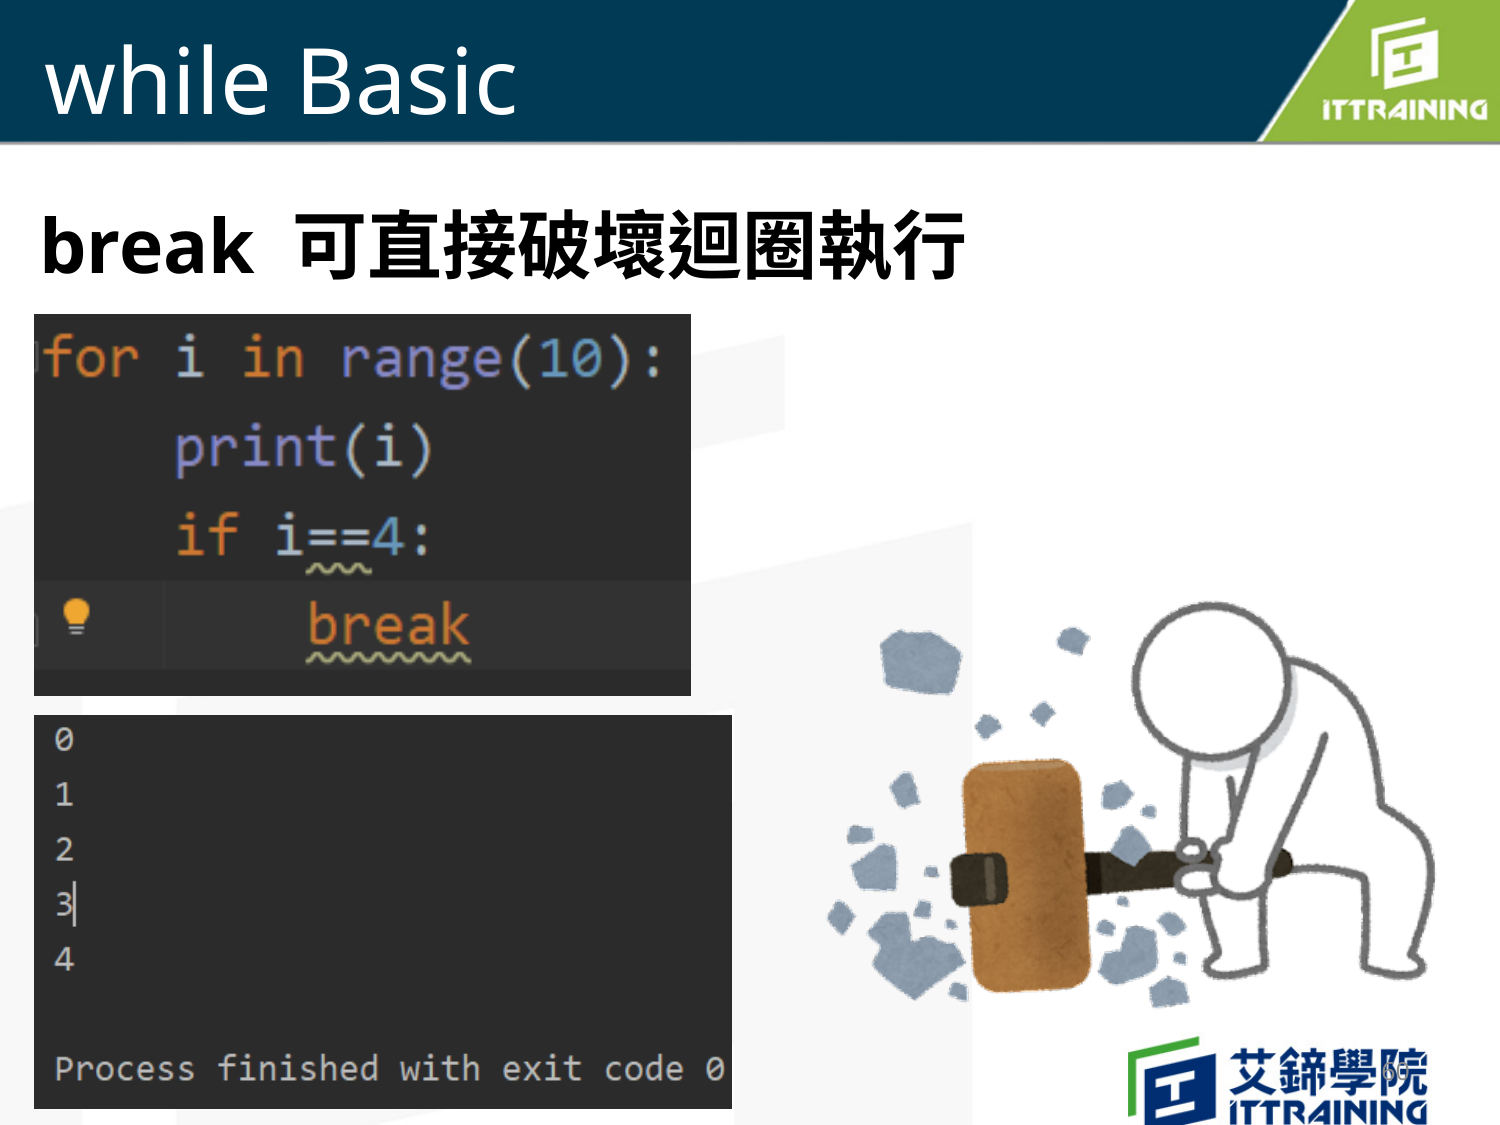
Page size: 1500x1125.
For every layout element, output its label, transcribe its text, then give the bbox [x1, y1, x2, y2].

picture [0, 0, 1500, 1125]
slide_number 60 [1074, 1075, 1425, 1103]
list break 可直接破壞迴圈執行 [24, 191, 1375, 934]
title while Basic [29, 0, 1380, 172]
